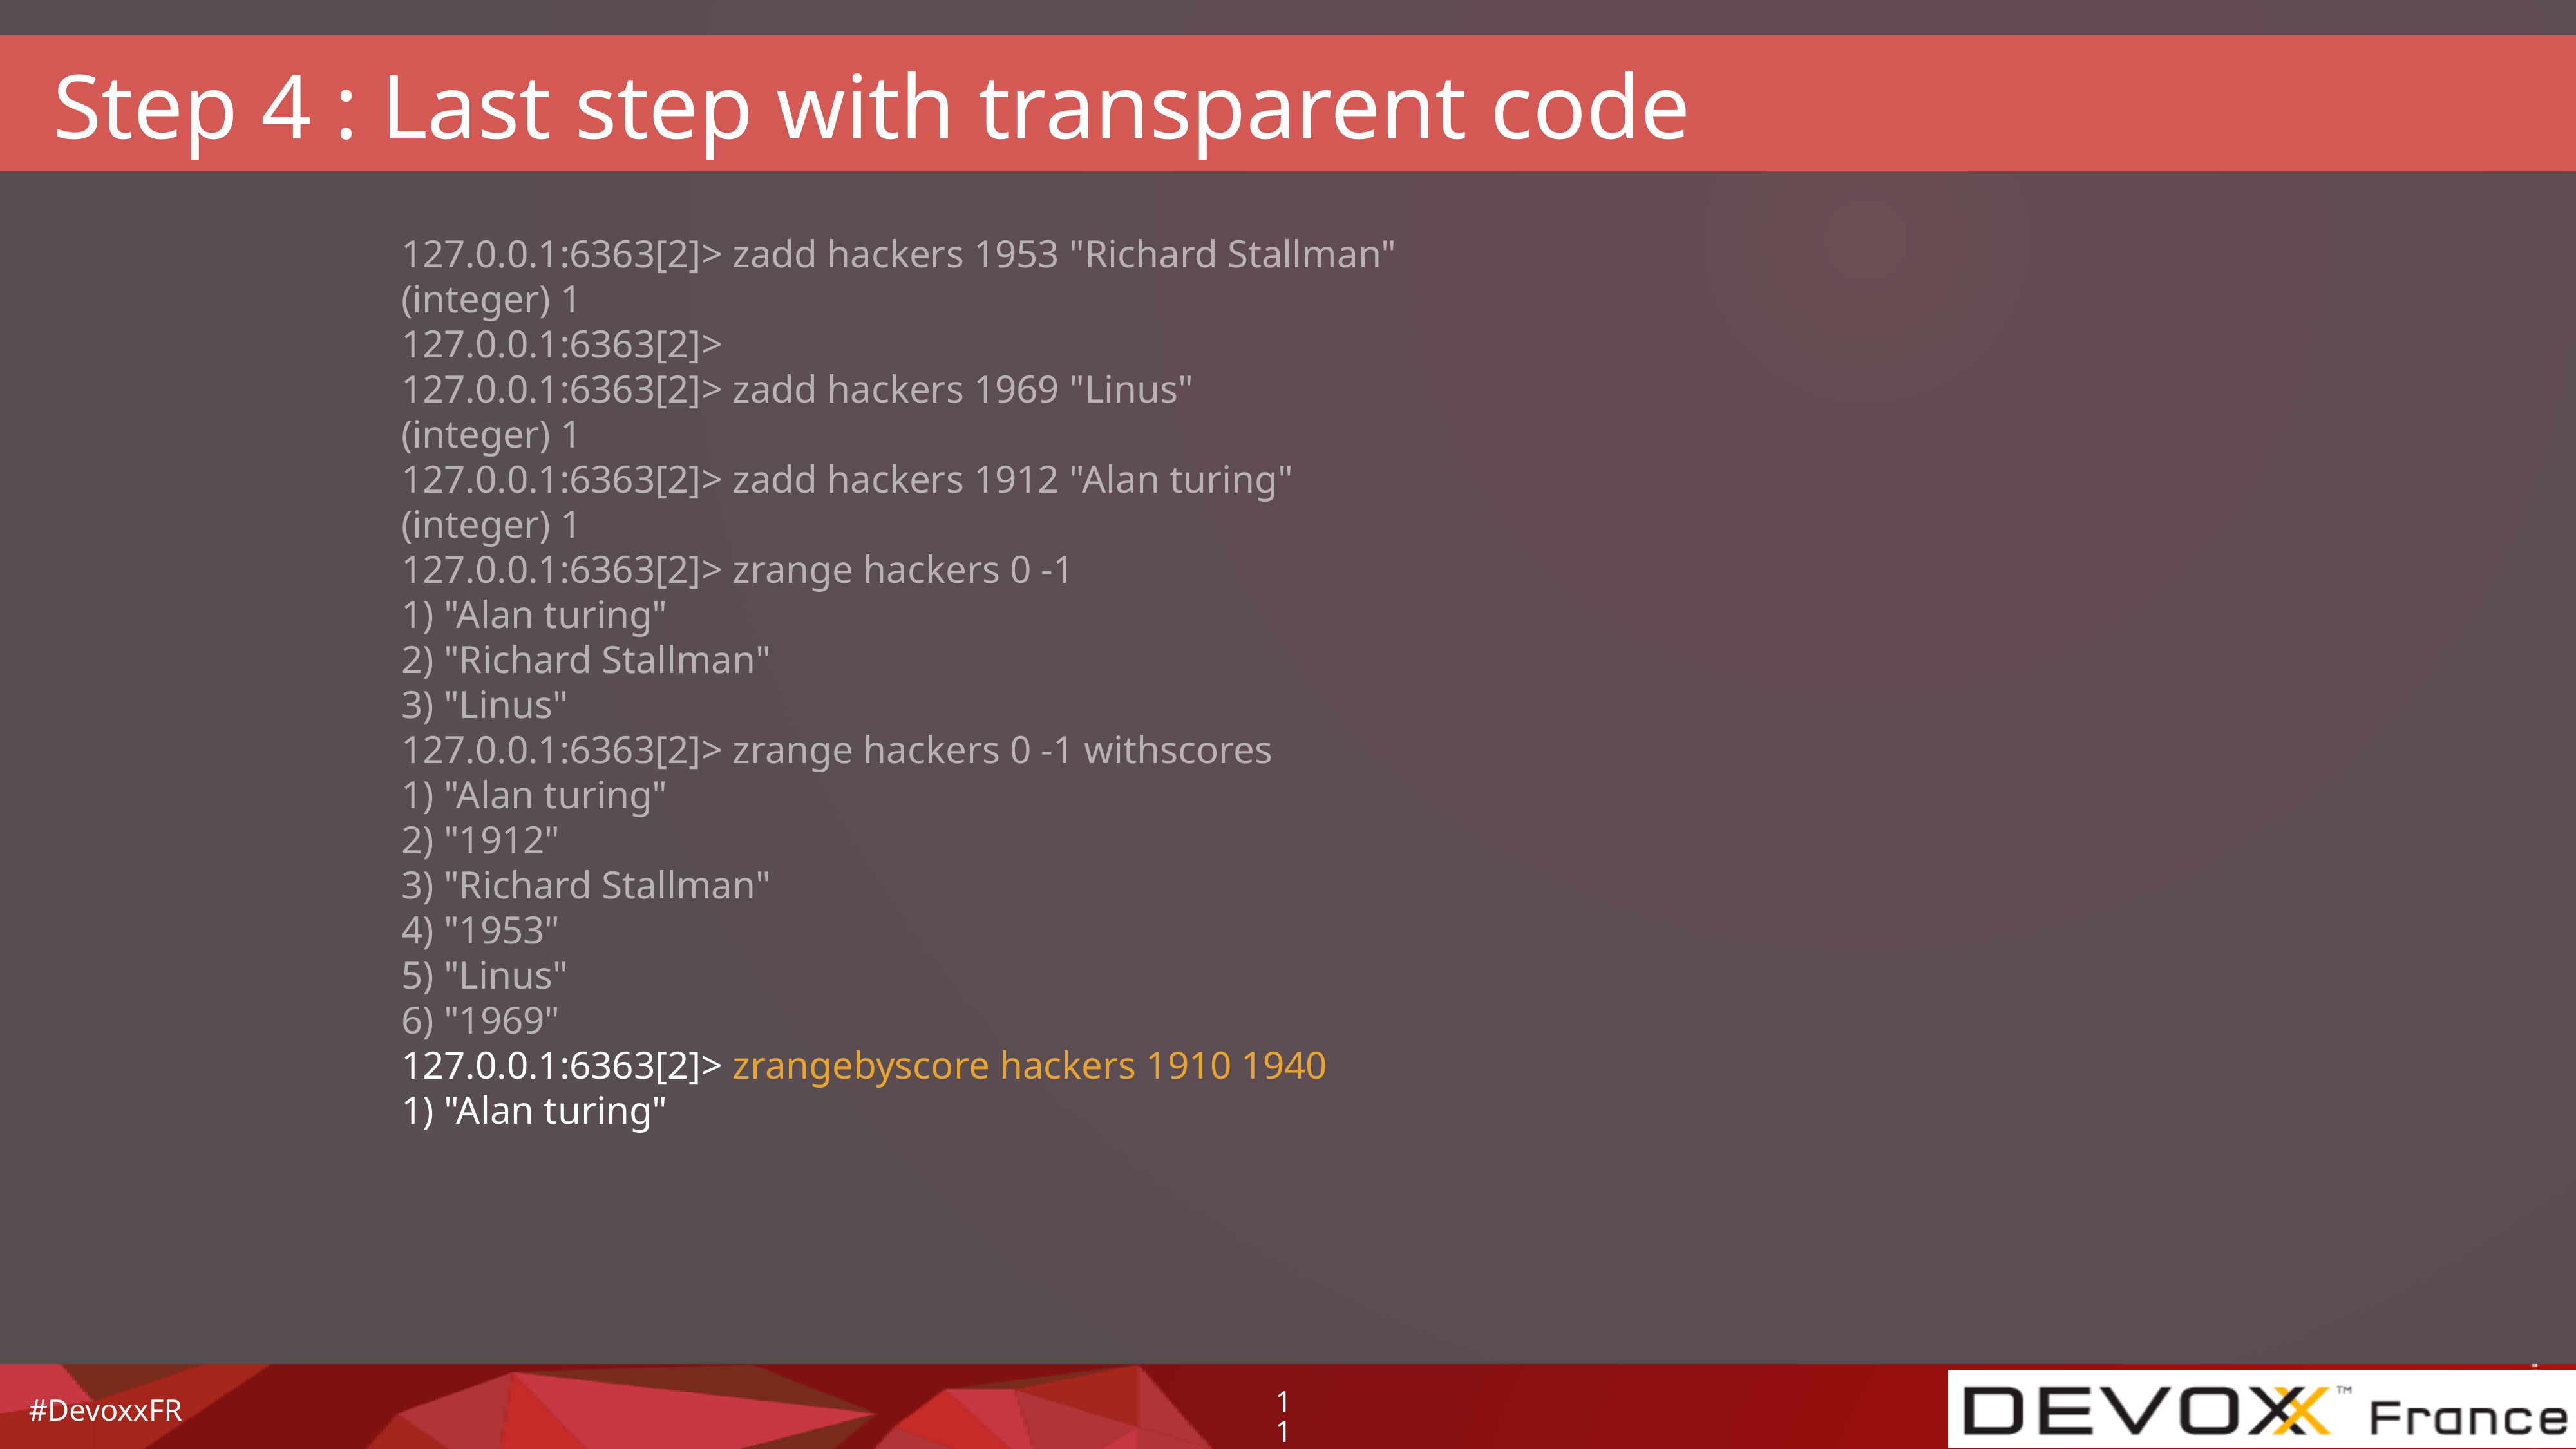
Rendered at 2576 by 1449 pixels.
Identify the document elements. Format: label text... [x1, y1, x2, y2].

picture [0, 0, 2576, 35]
list 127.0.0.1:6363[2]> zadd hackers 1953 "Richard Stallman" (integer) 1 127.0.0.1:6363[2]> 127.0.0.1:6363[2]> zadd hackers 1969 "Linus" (integer) 1 127.0.0.1:6363[2]> zadd hackers 1912 "Alan turing" (integer) 1 127.0.0.1:6363[2]> zrange hackers 0 -1 1) "Alan turing" 2) "Richard Stallman" 3) "Linus" 127.0.0.1:6363[2]> zrange hackers 0 -1 withscores 1) "Alan turing" 2) "1912" 3) "Richard Stallman" 4) "1953" 5) "Linus" 6) "1969" 127.0.0.1:6363[2]> zrangebyscore hackers 1910 1940 1) "Alan turing" [393, 222, 2183, 1314]
title Step 4 : Last step with transparent code [0, 35, 2576, 172]
picture [0, 172, 2576, 1449]
slide_number 11 [1267, 1375, 1307, 1427]
